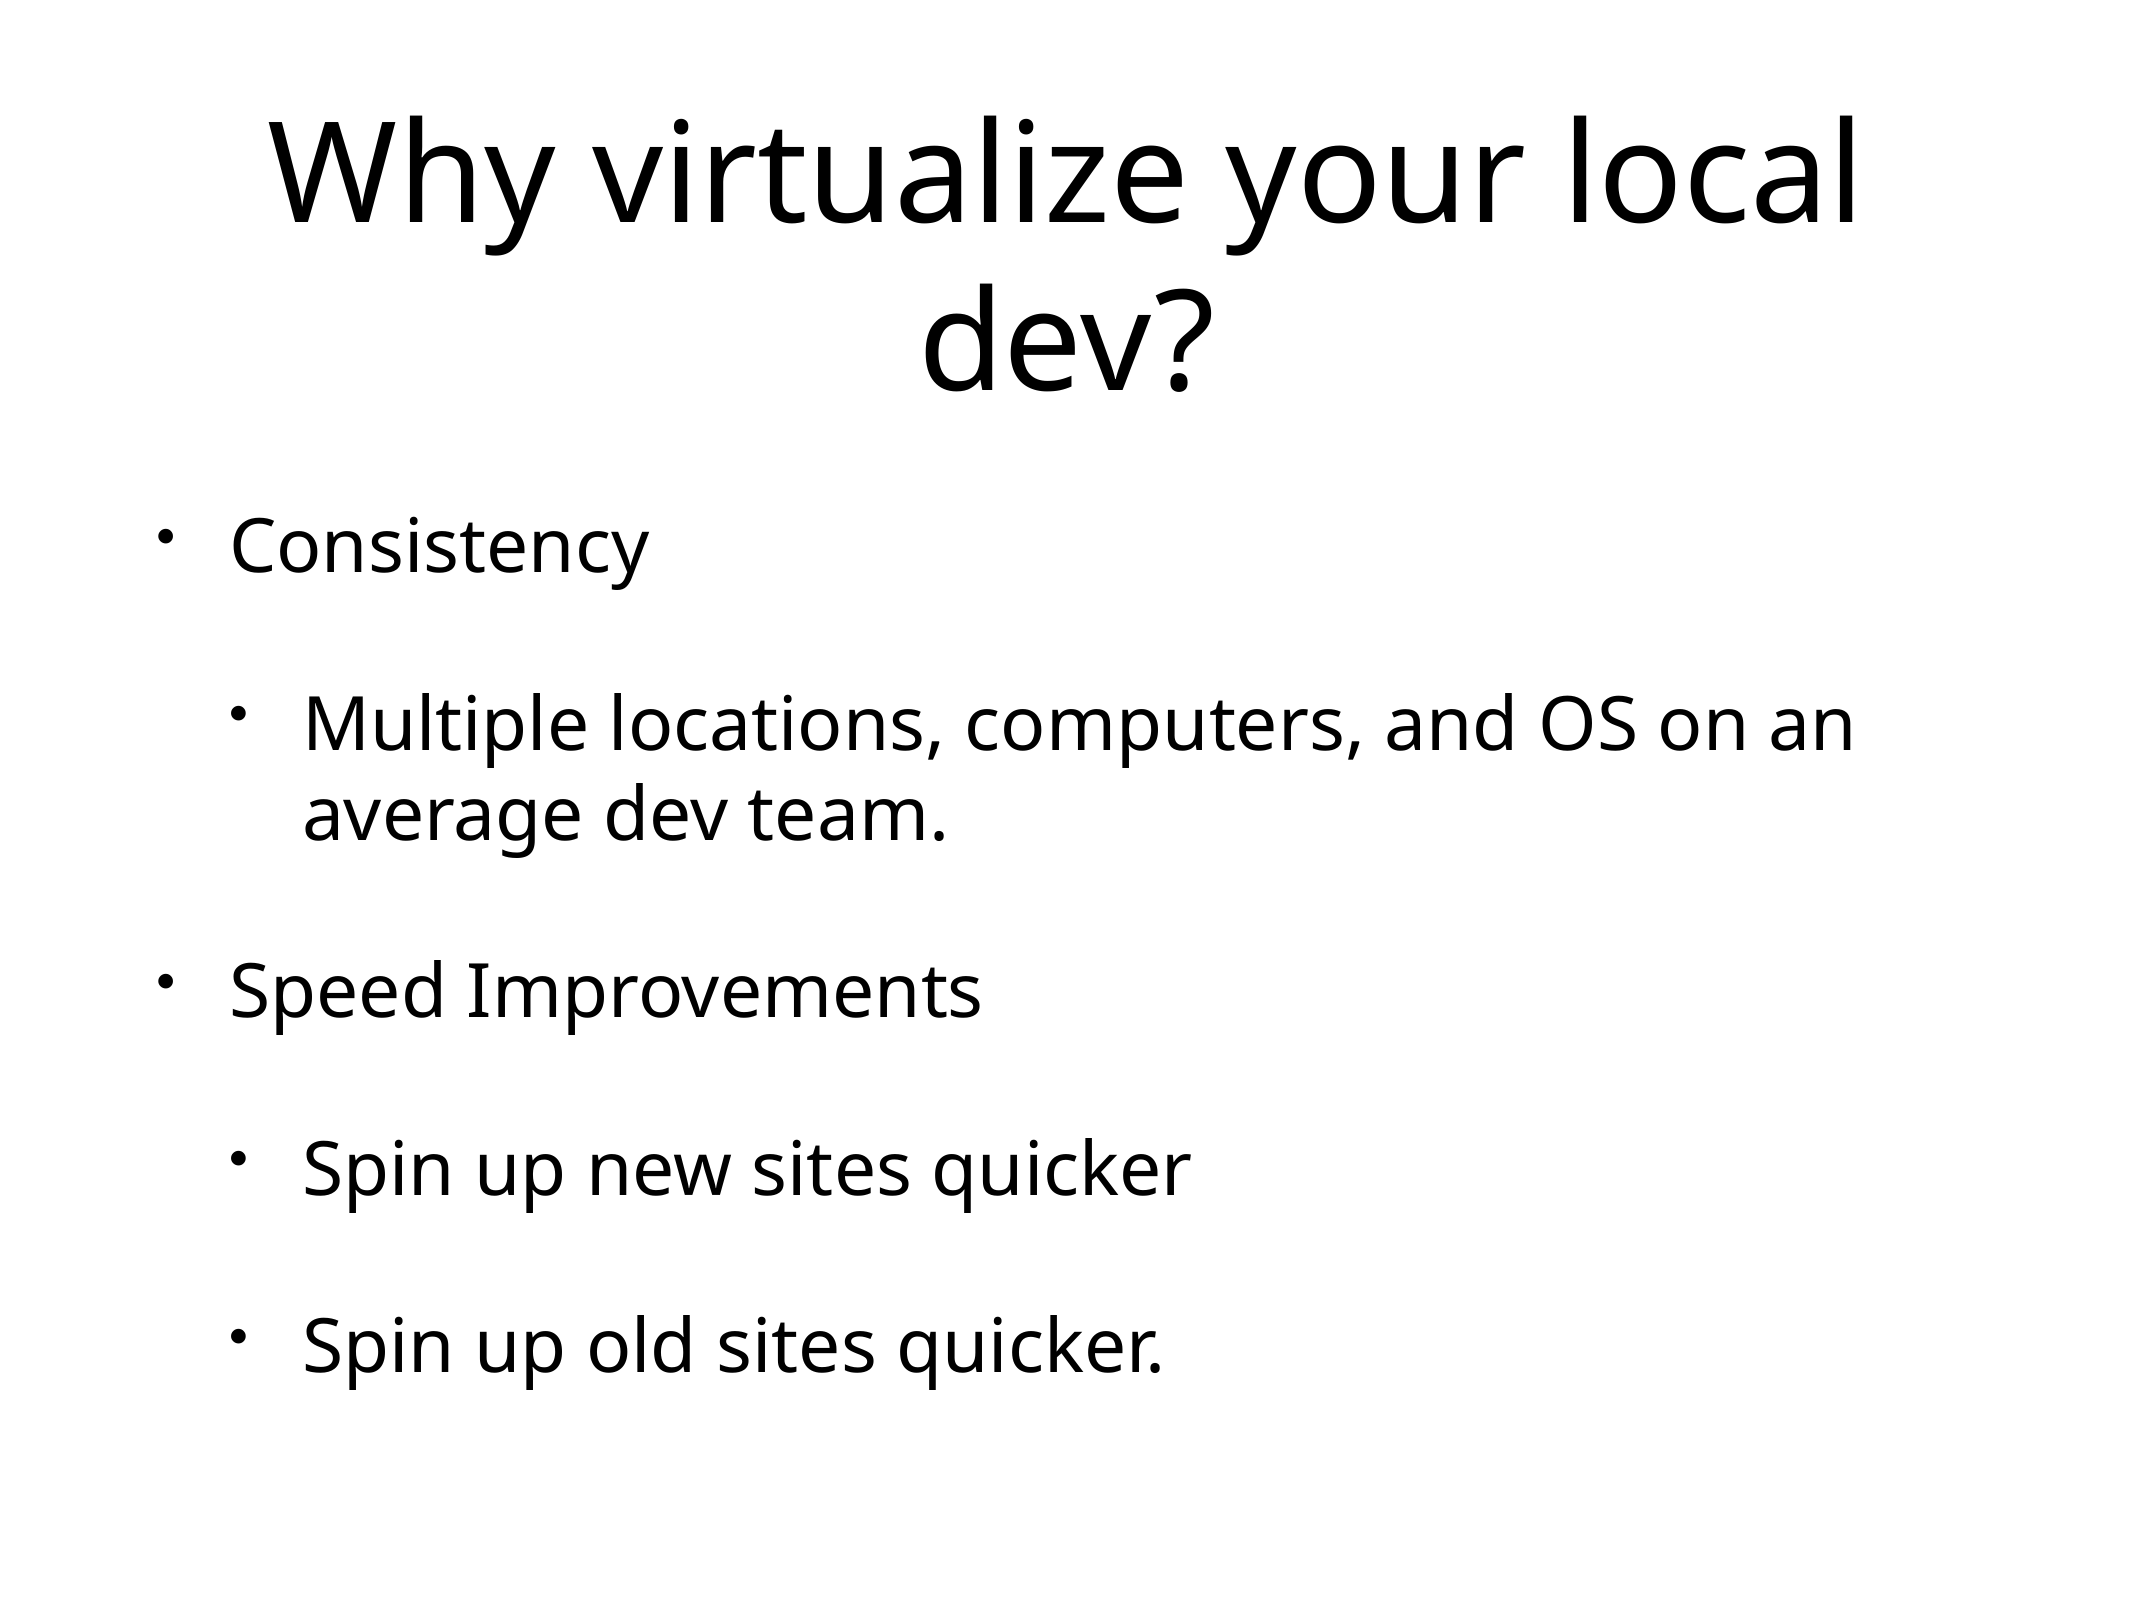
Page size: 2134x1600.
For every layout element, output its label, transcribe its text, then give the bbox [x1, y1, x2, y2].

title Why virtualize your local dev? [155, 72, 1978, 426]
list Consistency Multiple locations, computers, and OS on an average dev team. Speed Improvements Spin up new sites quicker Spin up old sites quicker. [155, 426, 1978, 1459]
